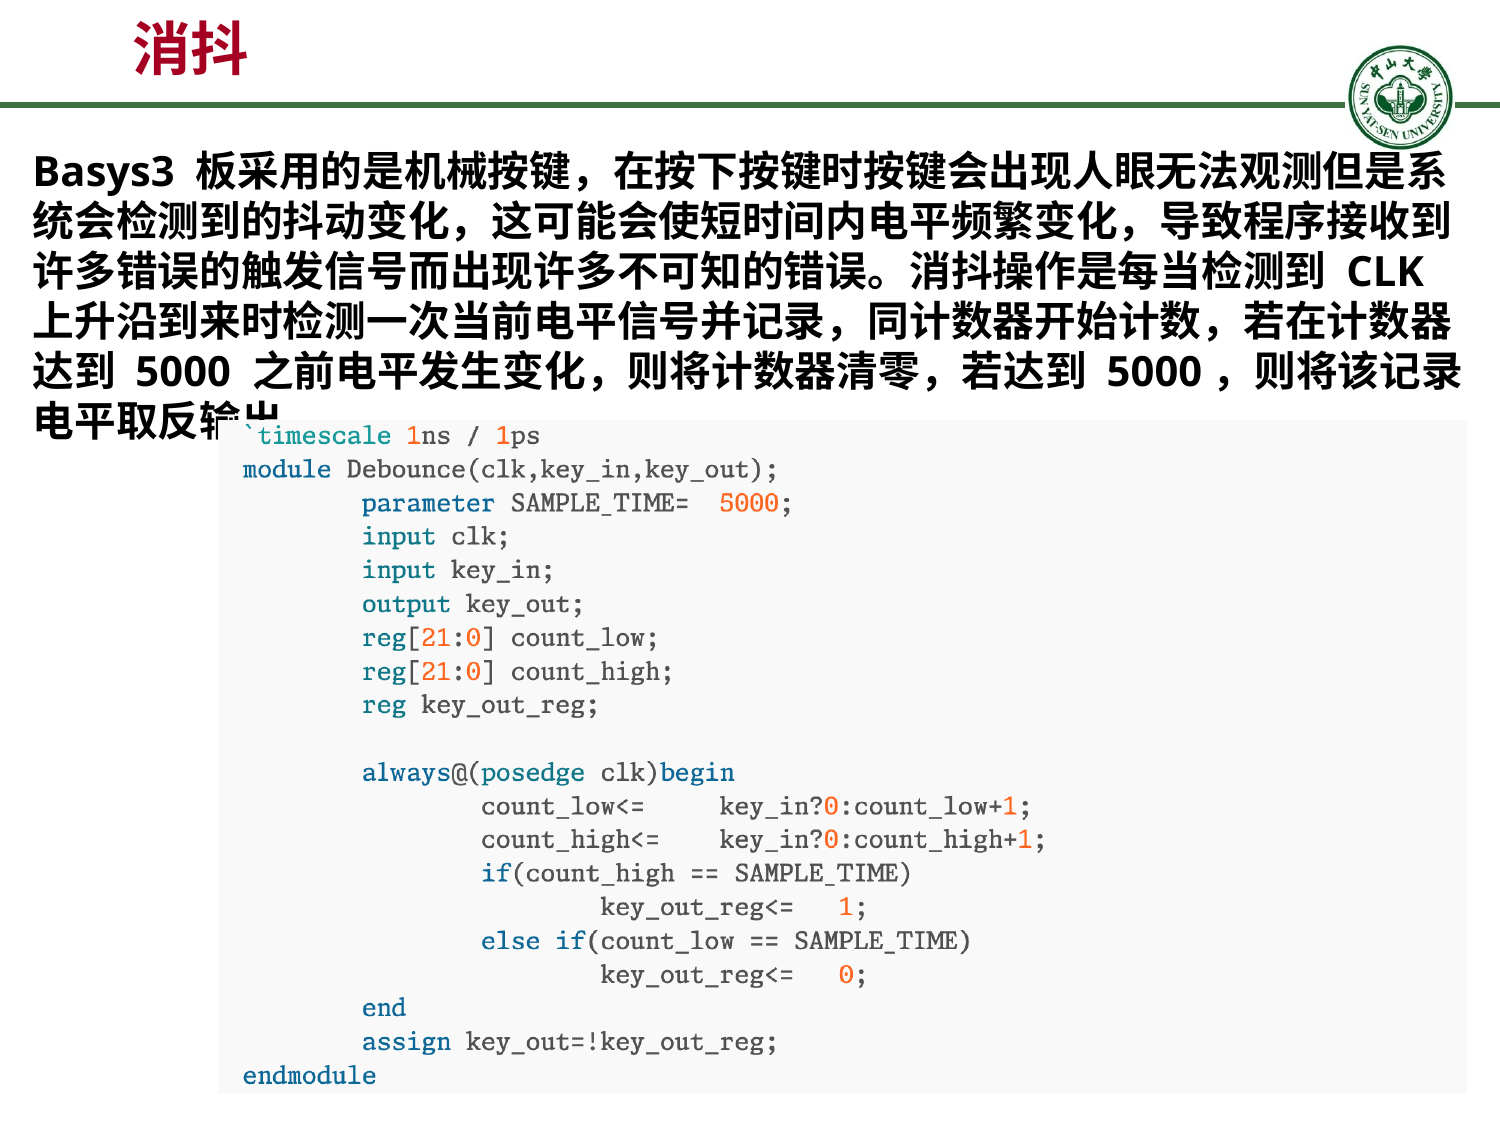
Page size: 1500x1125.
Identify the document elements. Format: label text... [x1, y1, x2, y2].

text_box Basys3 板采用的是机械按键，在按下按键时按键会出现人眼无法观测但是系统会检测到的抖动变化，这可能会使短时间内电平频繁变化，导致程序接收到许多错误的触发信号而出现许多不可知的错误。消抖操作是每当检测到 CLK 上升沿到来时检测一次当前电平信号并记录，同计数器开始计数，若在计数器达到 5000 之前电平发生变化，则将计数器清零，若达到 5000，则将该记录电平取反输出。 [17, 137, 1500, 453]
picture [1345, 42, 1455, 137]
picture [218, 420, 1467, 1094]
title 消抖 [116, 30, 1424, 91]
